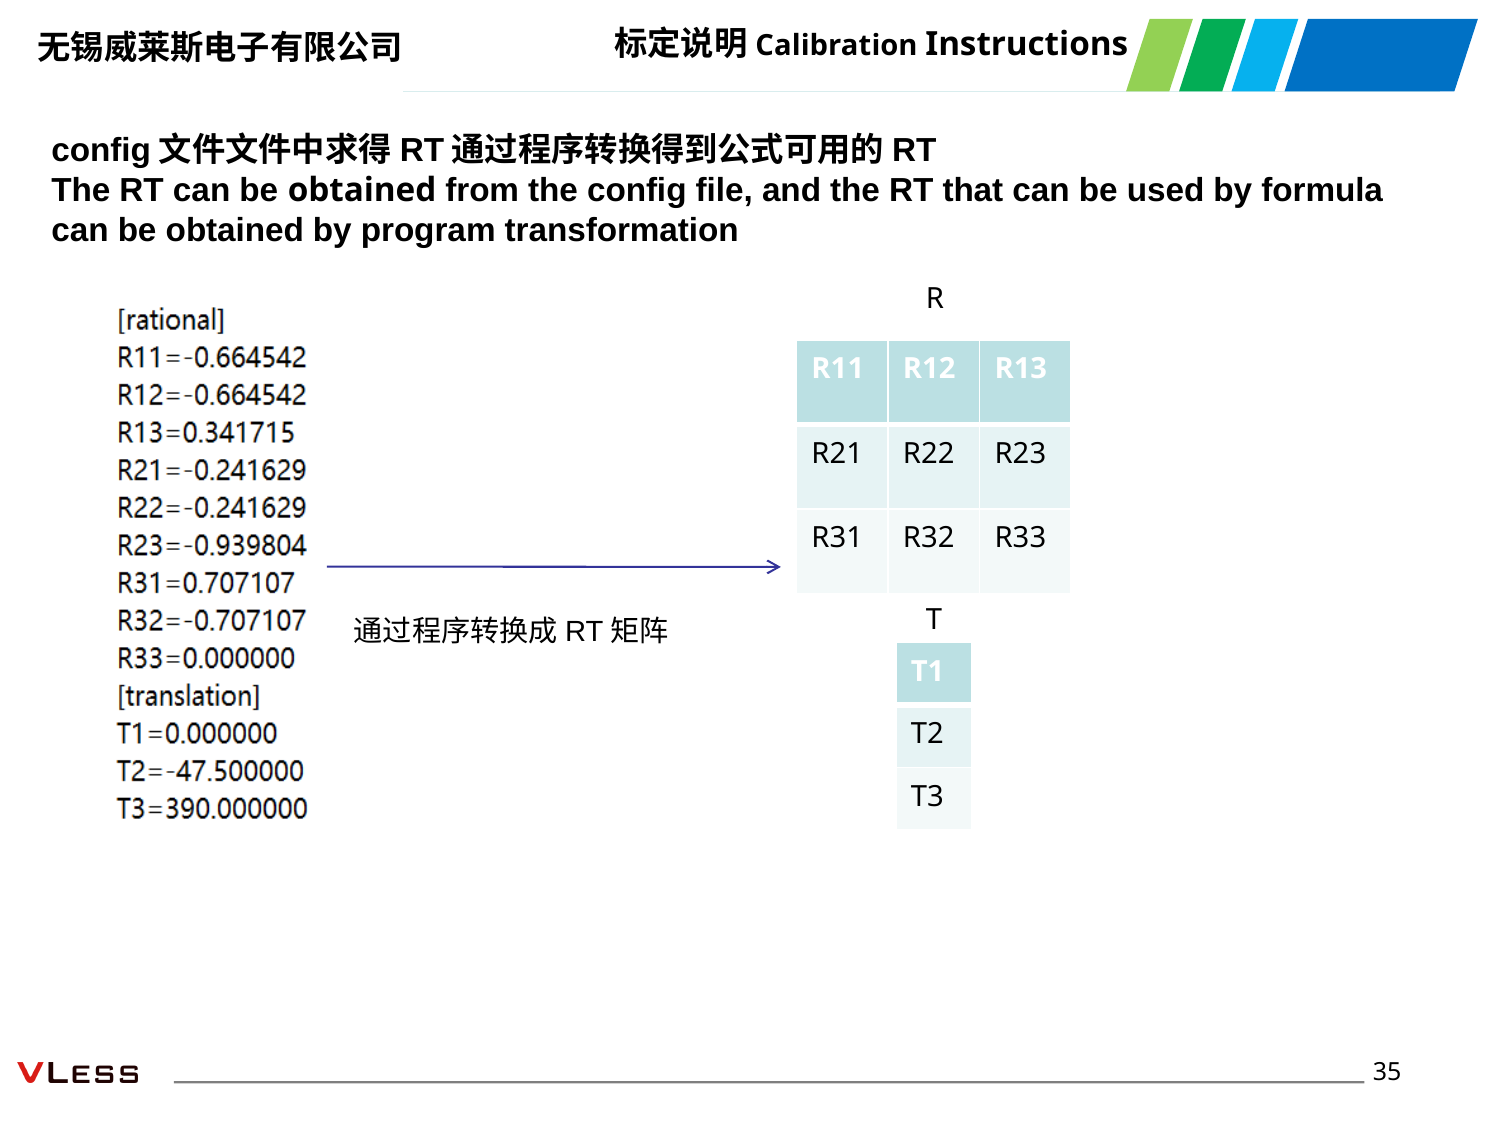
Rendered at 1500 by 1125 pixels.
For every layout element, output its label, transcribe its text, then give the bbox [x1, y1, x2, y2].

table_cell R21 [797, 427, 887, 508]
table_header R11 [797, 341, 887, 422]
table_cell R31 [797, 510, 887, 593]
text_box 标定说明Calibration Instructions [576, 14, 1221, 70]
table_header T1 [897, 643, 971, 702]
table_cell T2 [897, 708, 971, 767]
table_header R13 [980, 341, 1070, 422]
text_box config文件文件中求得RT通过程序转换得到公式可用的RT The RT can be obtained from the config file, and the RT that can be used by formula can be obtained by program transformation [36, 120, 1434, 295]
table_cell T3 [897, 768, 971, 829]
text_box R [911, 272, 957, 322]
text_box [113, 302, 781, 831]
picture [17, 1062, 138, 1083]
table_header R12 [889, 341, 979, 422]
text_box T [911, 593, 957, 643]
table_cell R32 [889, 510, 979, 593]
table_cell R23 [980, 427, 1070, 508]
table_cell R22 [889, 427, 979, 508]
table_cell R33 [980, 510, 1070, 593]
